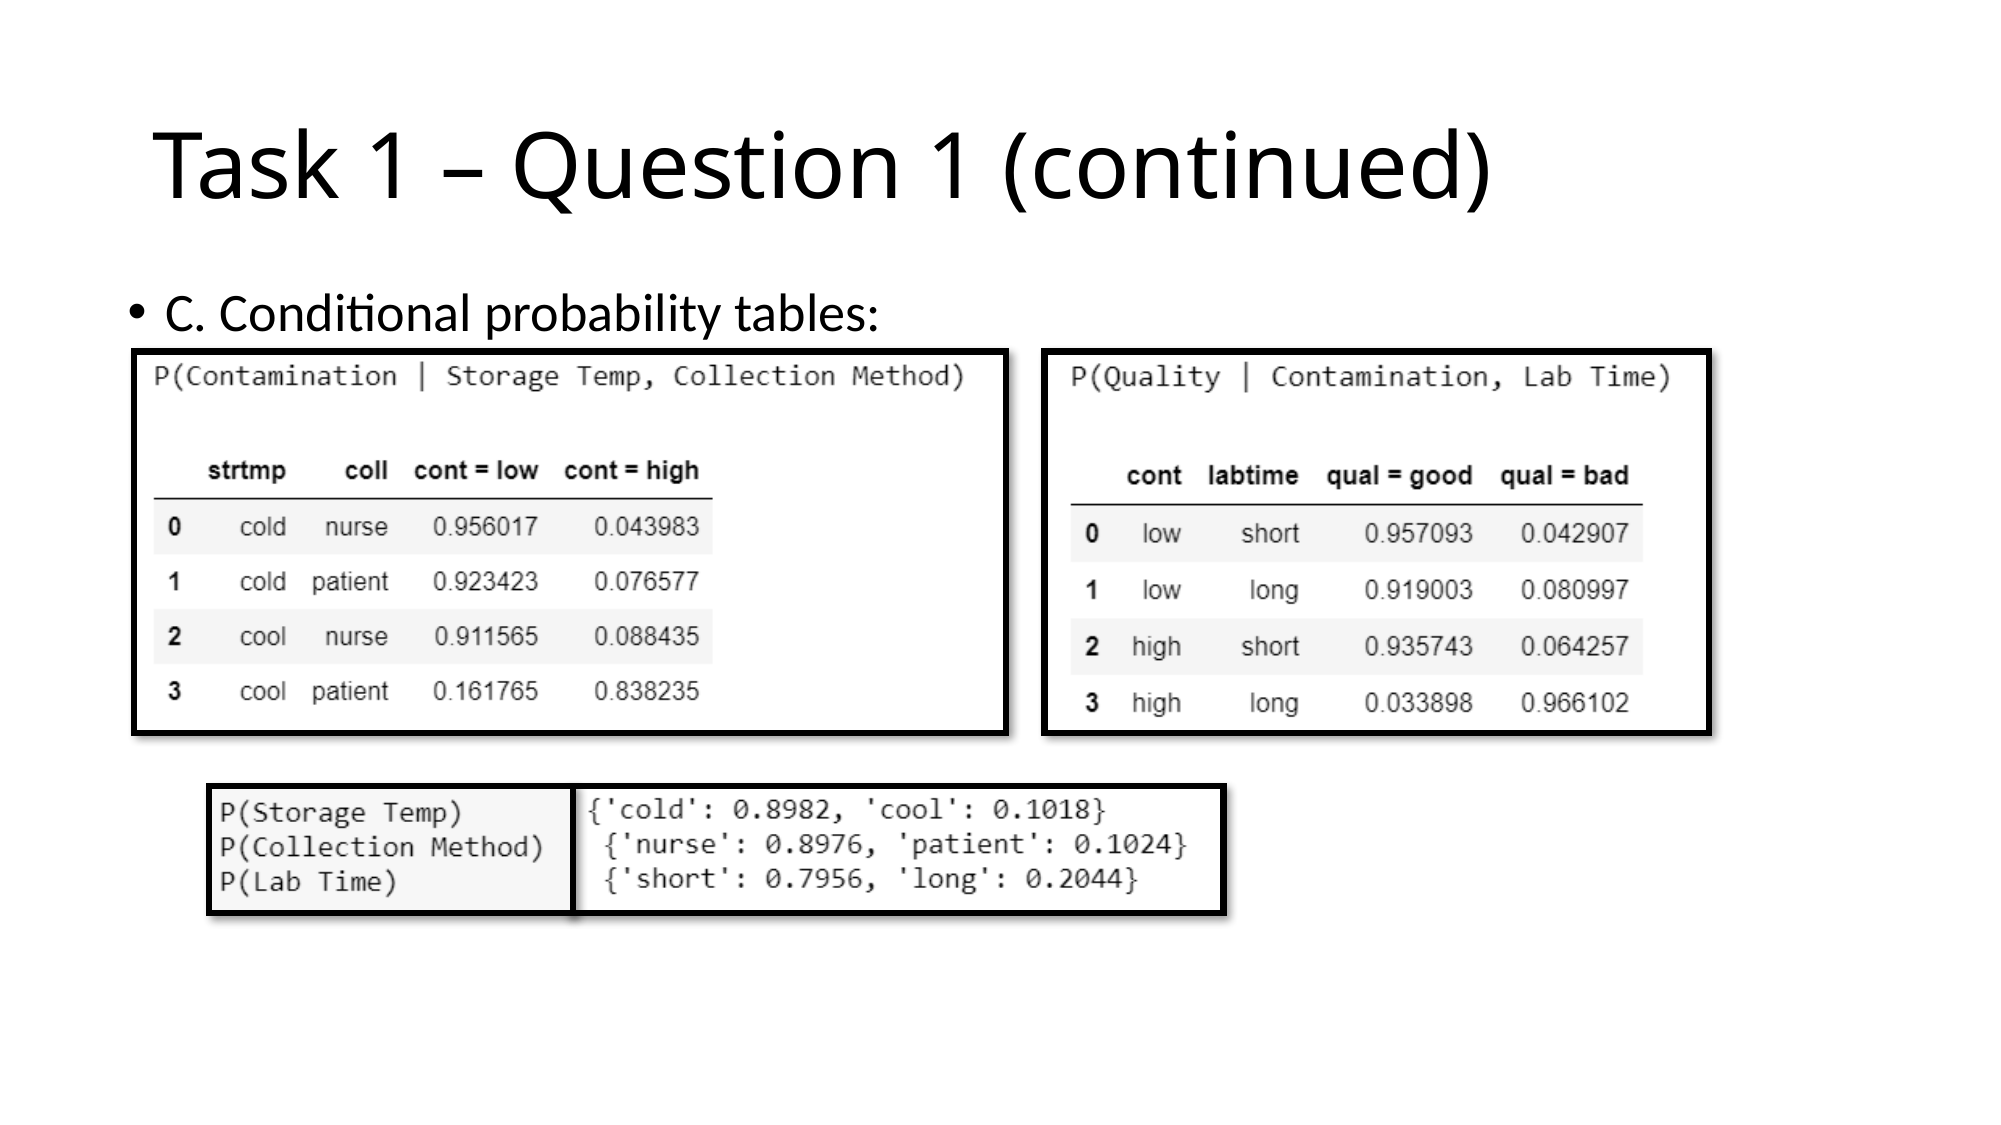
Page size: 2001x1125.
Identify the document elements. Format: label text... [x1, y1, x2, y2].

list C. Conditional probability tables: [112, 277, 1838, 1103]
picture [212, 789, 1221, 910]
title Task 1 – Question 1 (continued) [137, 59, 1863, 278]
picture [1047, 354, 1706, 730]
picture [137, 354, 1004, 730]
